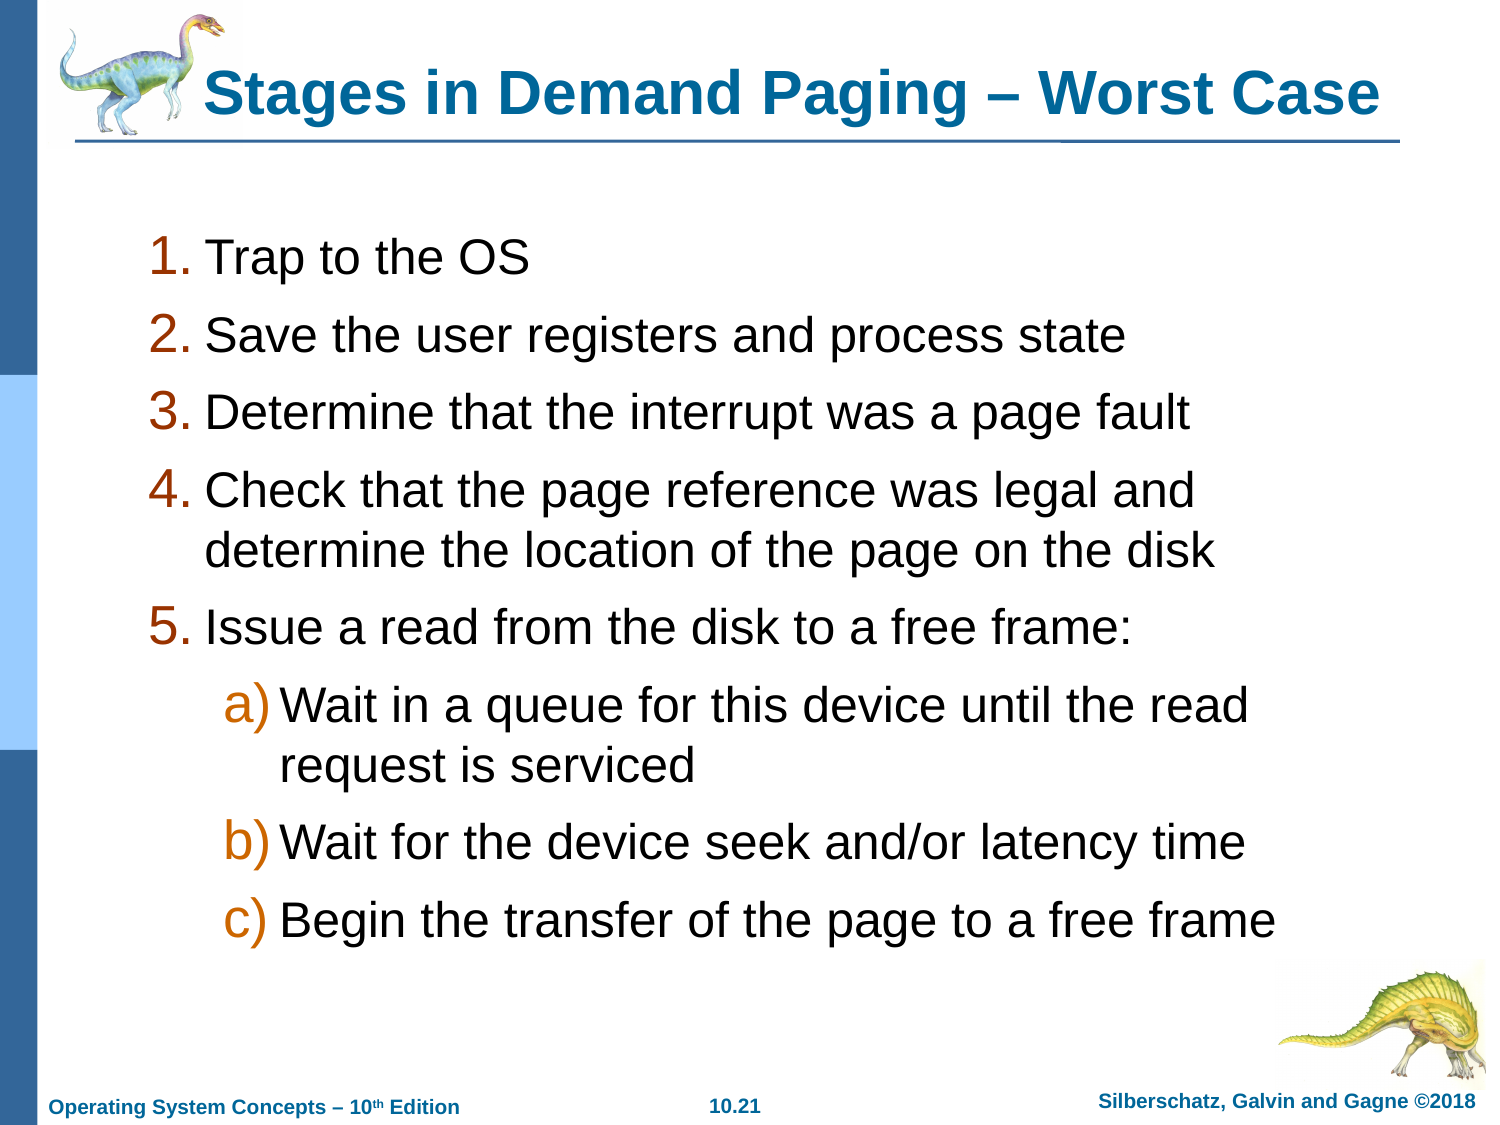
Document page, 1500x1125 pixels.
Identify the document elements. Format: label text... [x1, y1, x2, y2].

list Trap to the OS Save the user registers and process state Determine that the interrupt was a page fault Check that the page reference was legal and determine the location of the page on the disk Issue a read from the disk to a free frame: Wait in a queue for this device until the read request is serviced Wait for the device seek and/or latency time Begin the transfer of the page to a free frame [133, 217, 1389, 1013]
picture [1275, 959, 1486, 1090]
title Stages in Demand Paging – Worst Case [147, 39, 1439, 135]
picture [46, 0, 243, 149]
